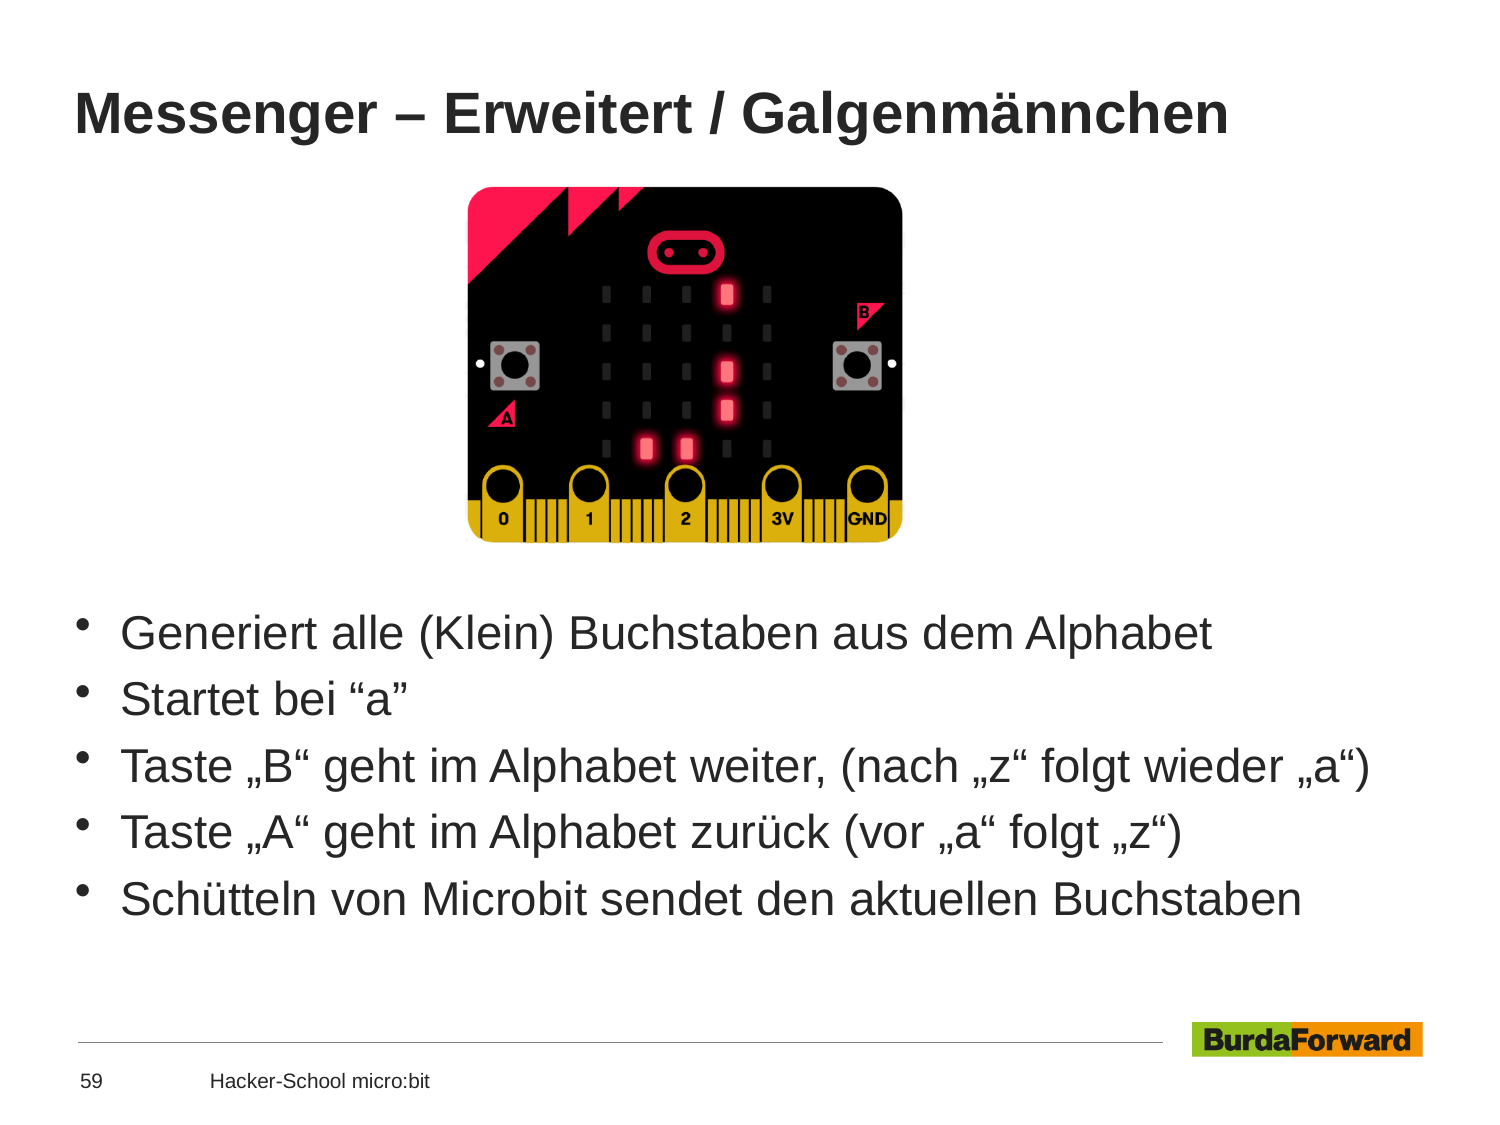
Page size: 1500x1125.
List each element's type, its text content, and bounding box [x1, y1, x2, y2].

list Generiert alle (Klein) Buchstaben aus dem Alphabet Startet bei “a” Taste „B“ geht im Alphabet weiter, (nach „z“ folgt wieder „a“) Taste „A“ geht im Alphabet zurück (vor „a“ folgt „z“) Schütteln von Microbit sendet den aktuellen Buchstaben [59, 594, 1423, 976]
picture [464, 181, 906, 544]
picture [1192, 1022, 1423, 1057]
footer Hacker-School micro:bit [194, 1049, 1105, 1110]
title Messenger – Erweitert / Galgenmännchen [59, 75, 1423, 157]
slide_number 59 [64, 1049, 160, 1110]
